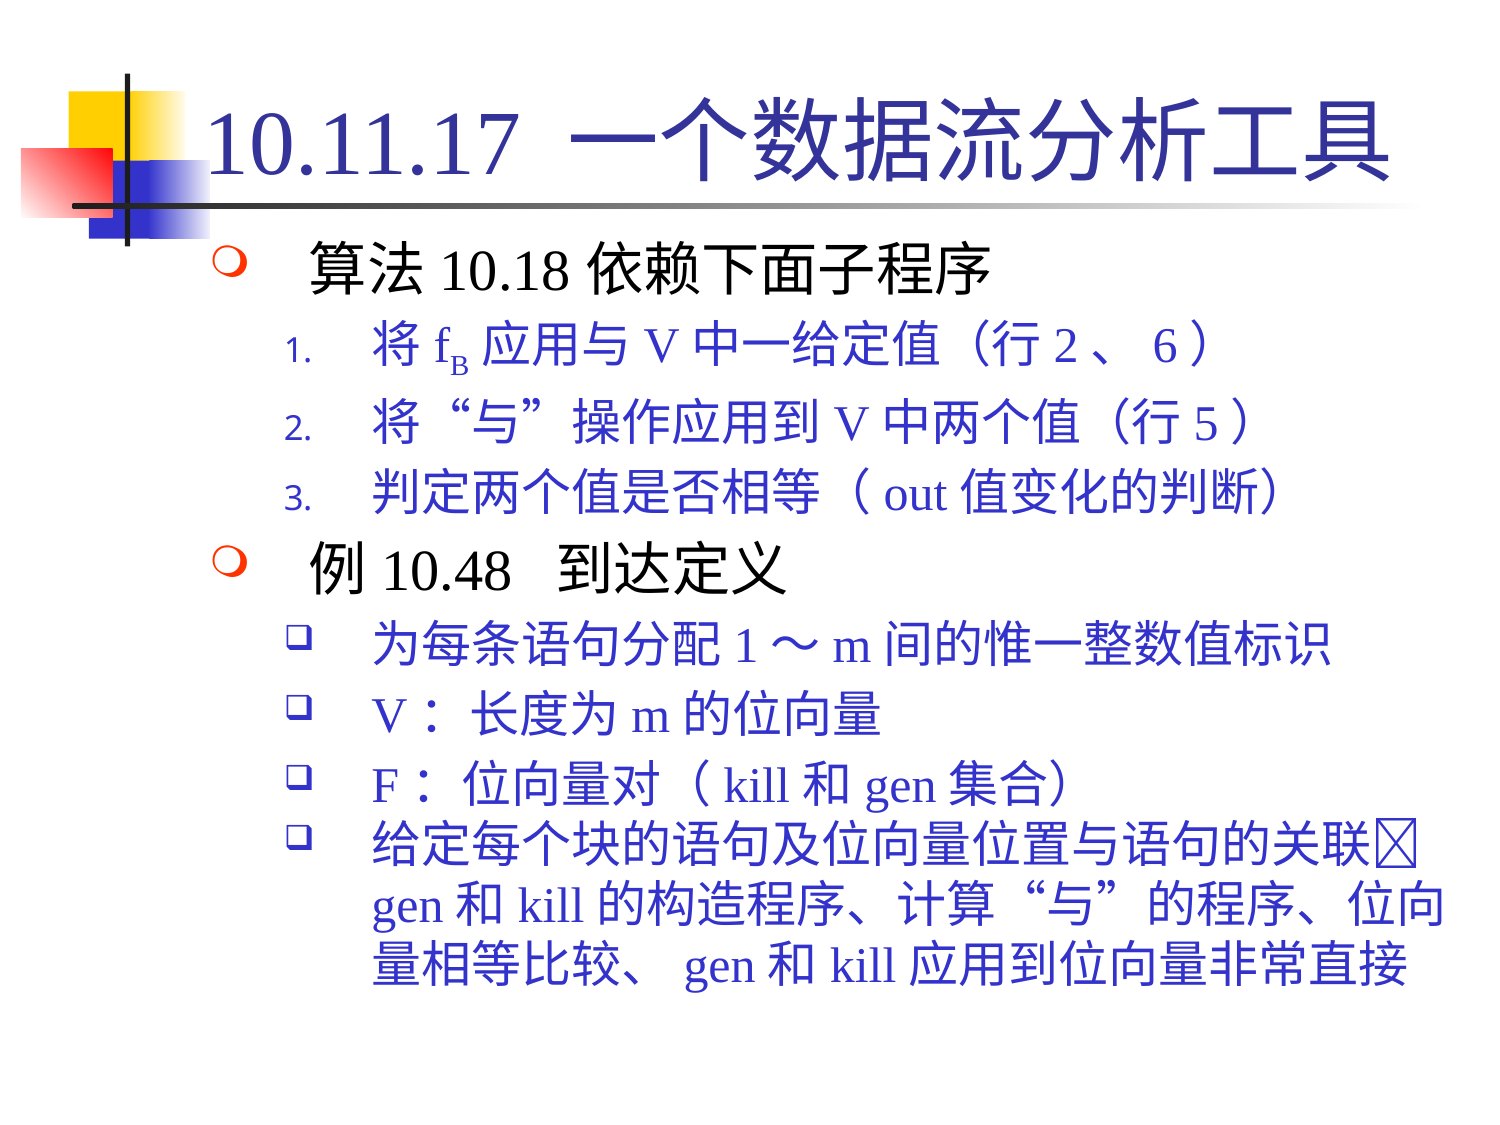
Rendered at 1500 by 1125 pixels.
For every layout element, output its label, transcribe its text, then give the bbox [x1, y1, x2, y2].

title 10.11.17 一个数据流分析工具 [188, 12, 1468, 200]
list 算法10.18依赖下面子程序 将fB应用与V中一给定值（行2、6） 将“与”操作应用到V中两个值（行5） 判定两个值是否相等（out值变化的判断） 例10.48 到达定义 为每条语句分配1～m间的惟一整数值标识 V：长度为m的位向量 F：位向量对（kill和gen集合） 给定每个块的语句及位向量位置与语句的关联gen和kill的构造程序、计算“与”的程序、位向量相等比较、gen和kill应用到位向量非常直接 [193, 224, 1469, 1125]
